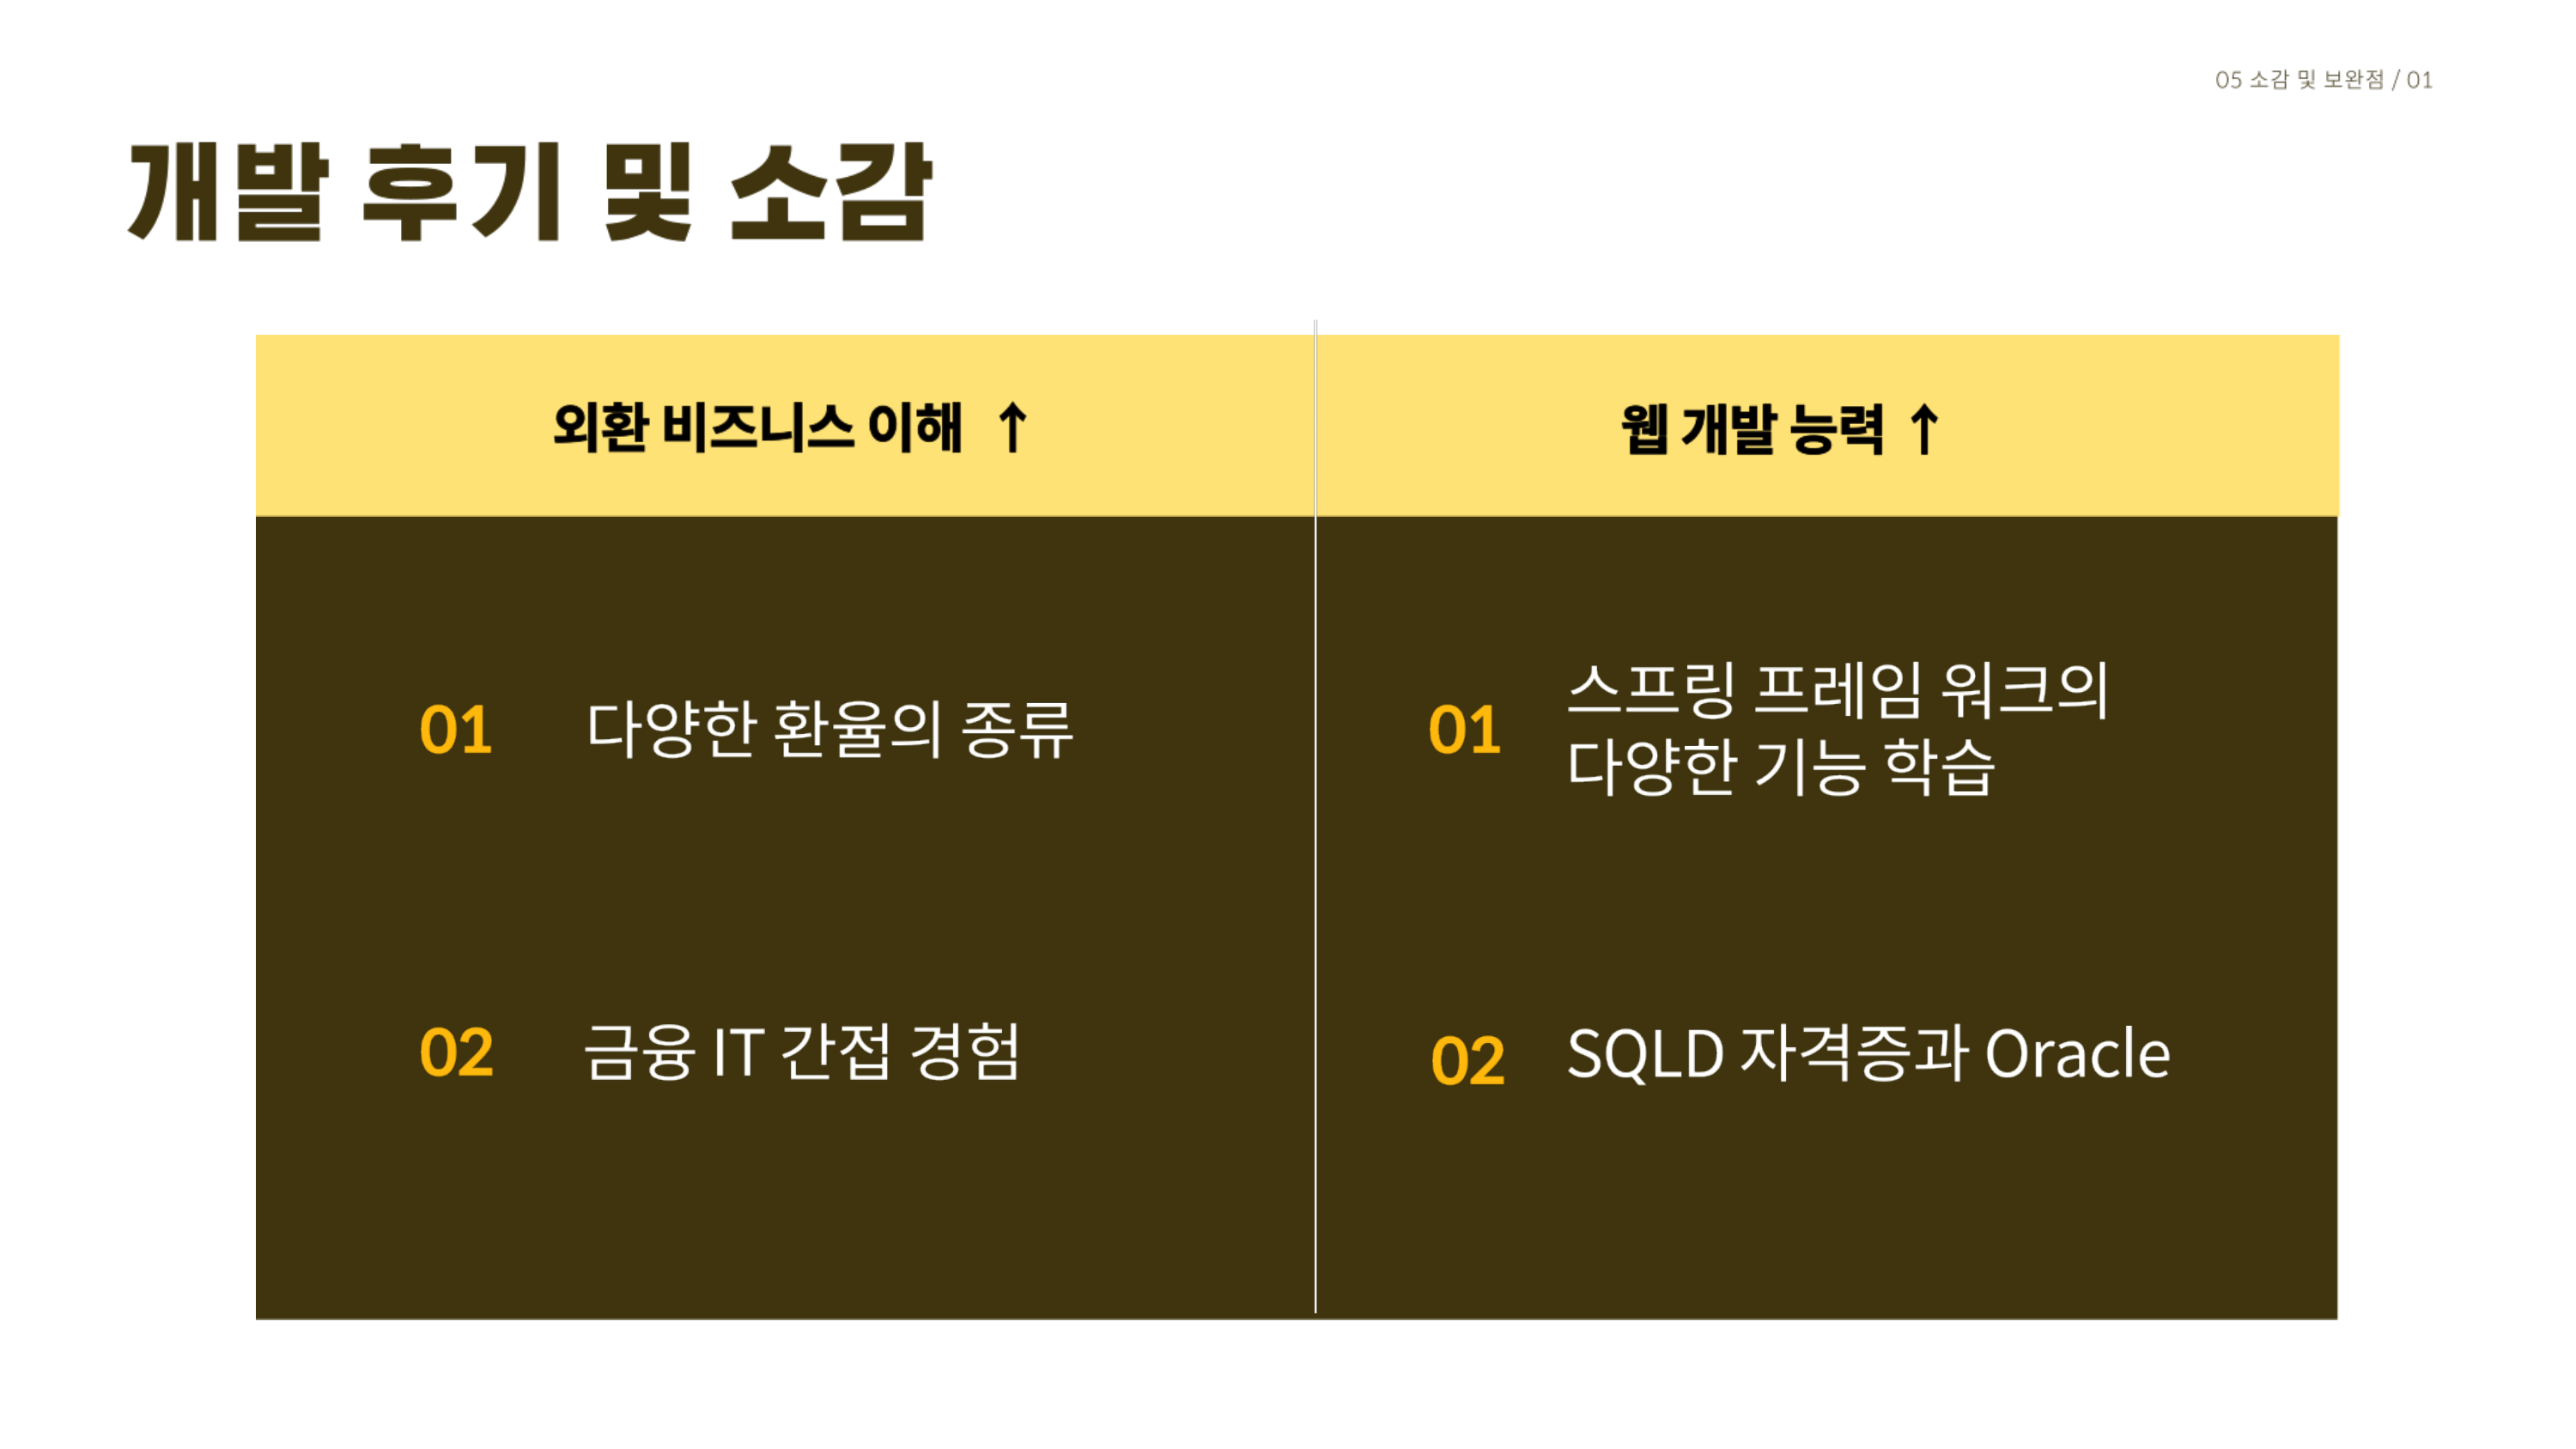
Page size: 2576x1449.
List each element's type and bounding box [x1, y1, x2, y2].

picture [1311, 320, 1320, 335]
picture [1556, 994, 2202, 1121]
text_box [256, 335, 2341, 517]
picture [1771, 59, 2445, 102]
picture [105, 101, 986, 312]
picture [371, 379, 1066, 486]
text_box [256, 524, 2339, 1320]
picture [1422, 1003, 1538, 1126]
text_box [818, 811, 1552, 822]
picture [1364, 367, 2018, 528]
picture [572, 994, 1068, 1132]
picture [410, 994, 526, 1118]
picture [1556, 634, 2158, 837]
picture [575, 672, 1106, 810]
picture [1419, 672, 1534, 796]
picture [410, 672, 526, 796]
